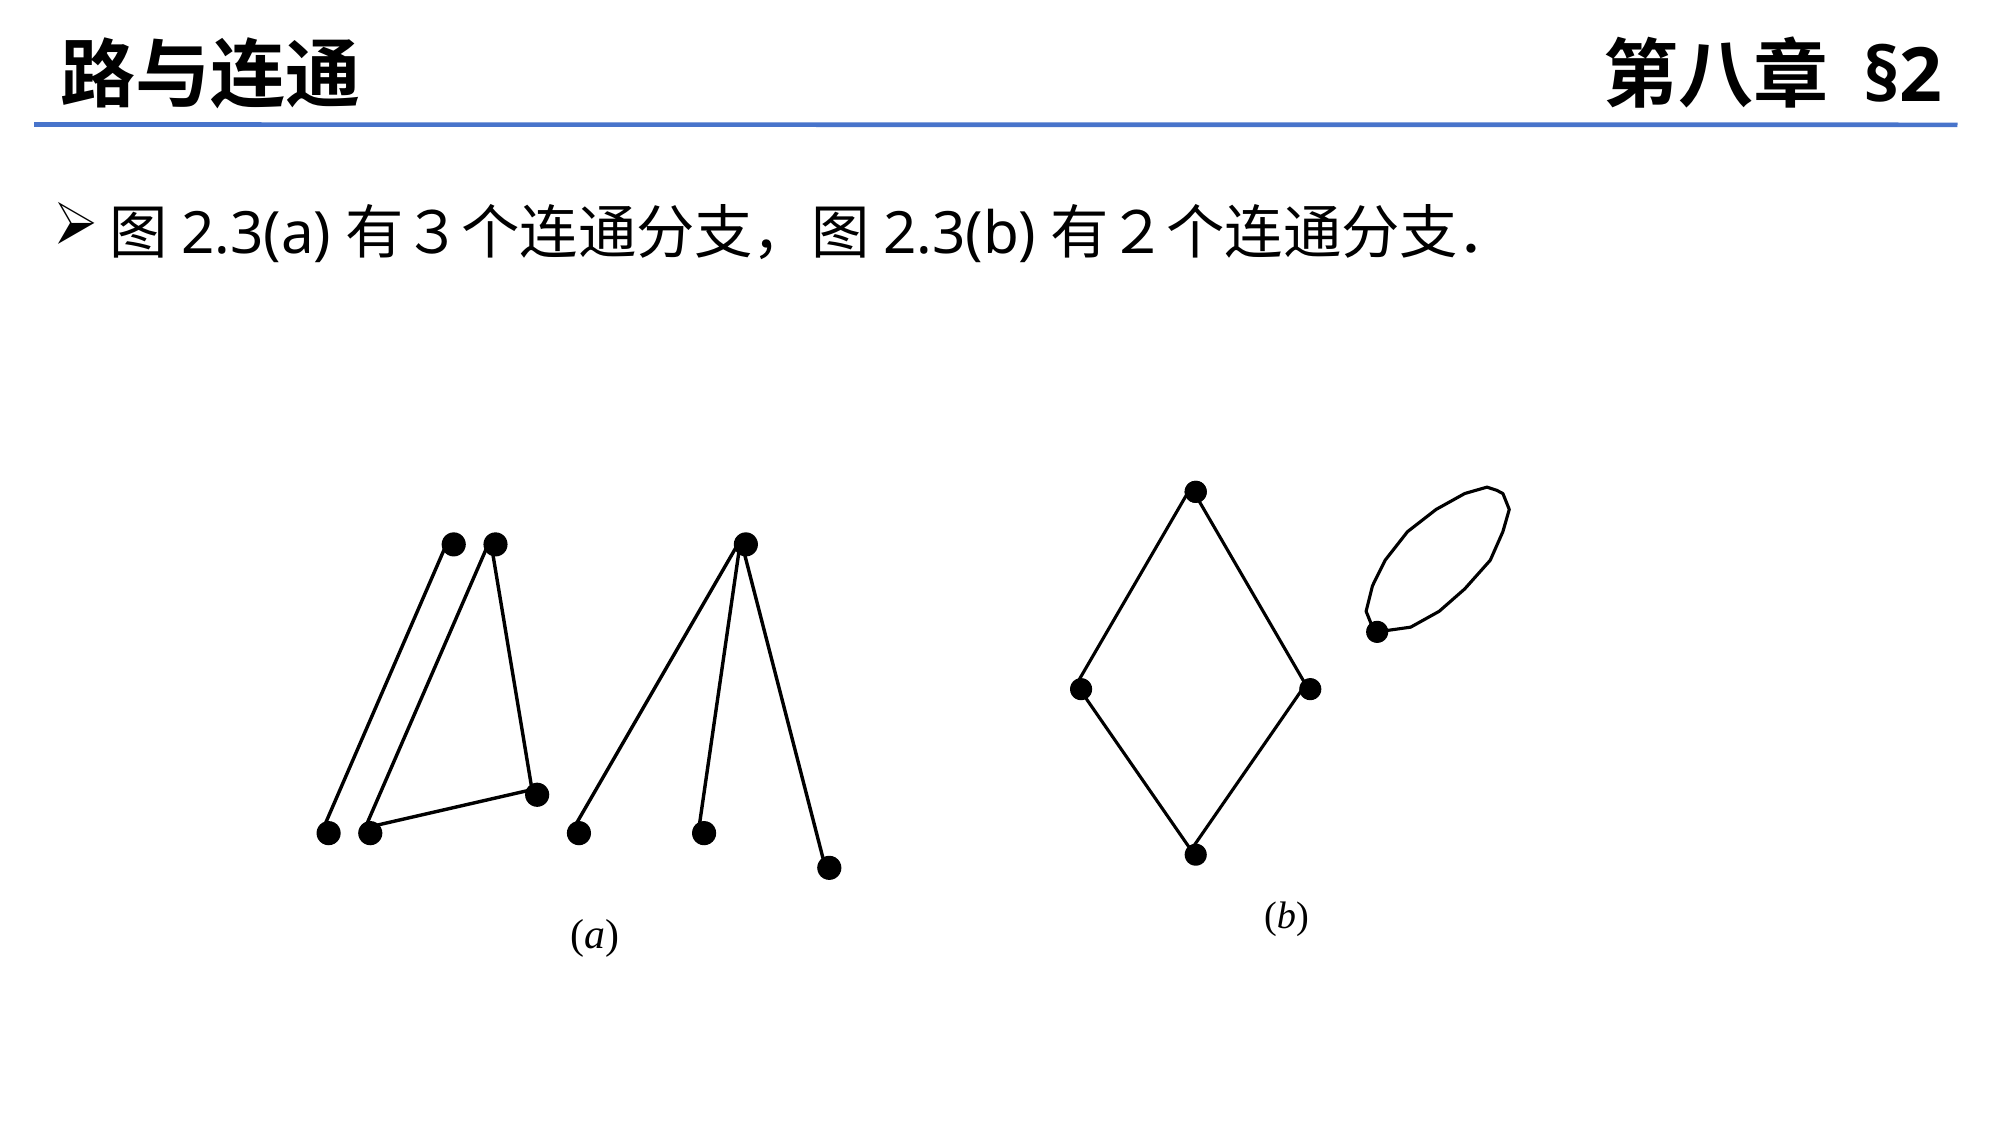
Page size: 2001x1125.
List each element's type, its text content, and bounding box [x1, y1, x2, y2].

text_box 第八章 §2 [1576, 19, 1958, 124]
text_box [999, 419, 1577, 975]
text_box 图2.3(a)有３个连通分支，图2.3(b)有２个连通分支． [38, 153, 1951, 1065]
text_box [281, 392, 912, 999]
text_box 路与连通 [46, 18, 932, 124]
